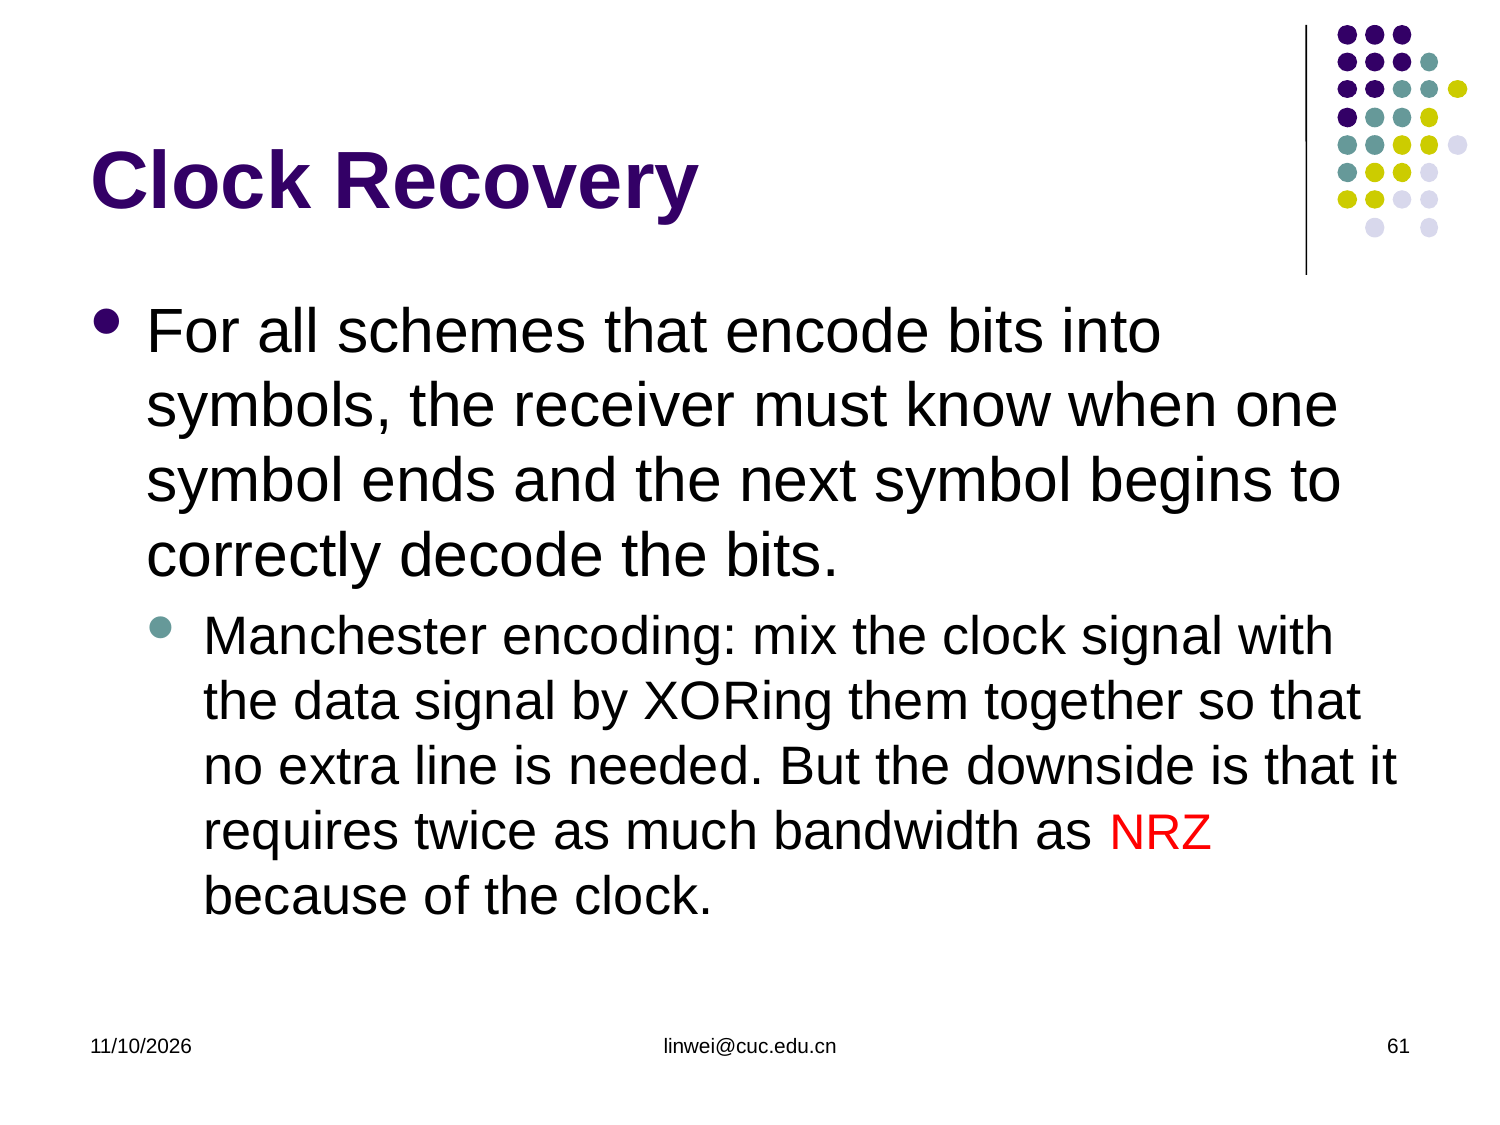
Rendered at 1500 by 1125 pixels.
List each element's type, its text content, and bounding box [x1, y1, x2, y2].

title Clock Recovery [75, 20, 1313, 233]
slide_number 61 [1074, 1024, 1426, 1101]
footer linwei@cuc.edu.cn [512, 1024, 988, 1101]
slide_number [74, 1024, 426, 1101]
list For all schemes that encode bits into symbols, the receiver must know when one symbol ends and the next symbol begins to correctly decode the bits. Manchester encoding: mix the clock signal with the data signal by XORing them together so that no extra line is needed. But the downside is that it requires twice as much bandwidth as NRZ because of the clock. [75, 282, 1425, 1006]
